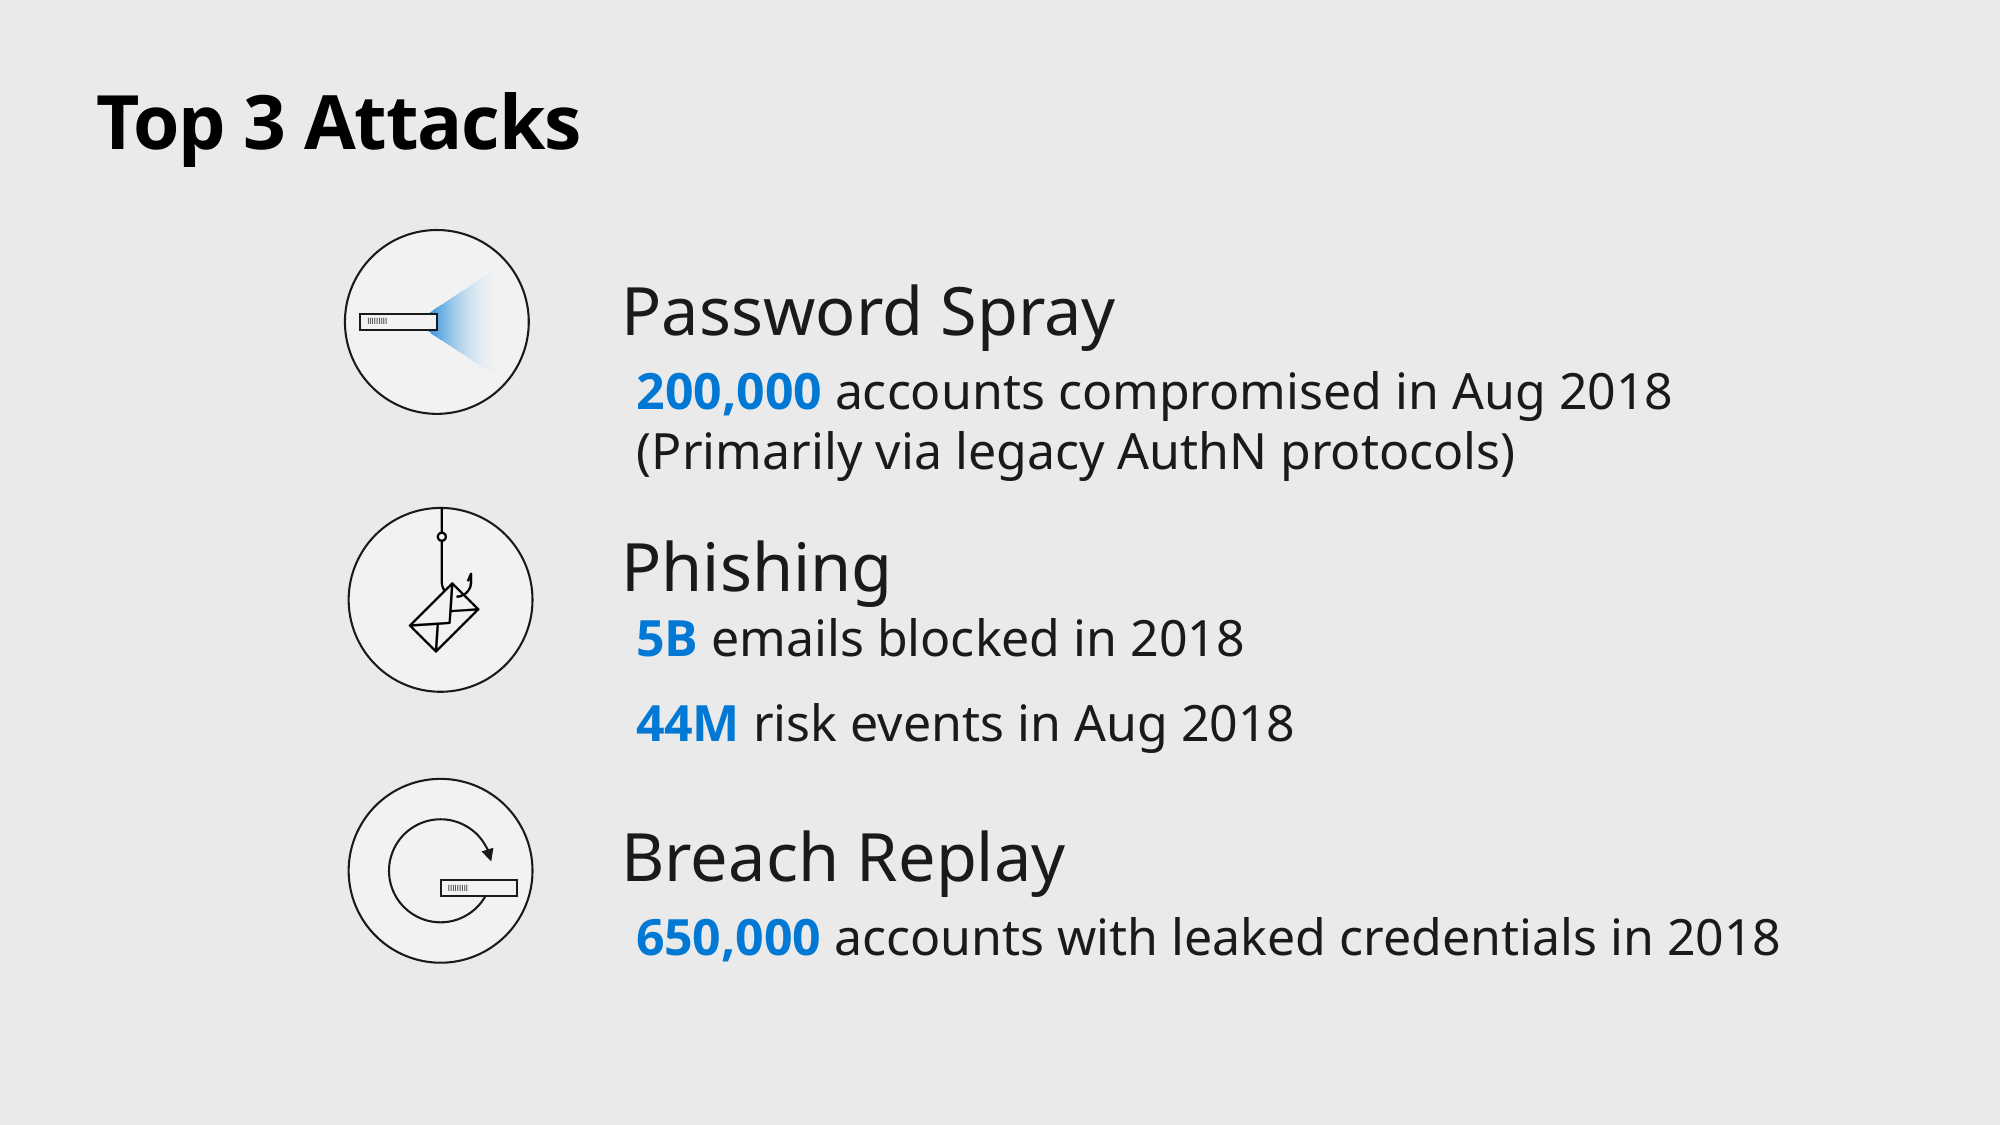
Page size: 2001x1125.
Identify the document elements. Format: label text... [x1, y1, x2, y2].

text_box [348, 500, 533, 692]
text_box 5B emails blocked in 2018 44M risk events in Aug 2018 [636, 606, 2000, 752]
title Top 3 Attacks [96, 75, 1904, 263]
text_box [344, 229, 529, 415]
text_box Phishing [547, 524, 1769, 616]
text_box Password Spray [547, 268, 1769, 360]
text_box Breach Replay [547, 815, 1769, 906]
text_box 650,000 accounts with leaked credentials in 2018 [636, 905, 2000, 966]
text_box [348, 778, 533, 963]
text_box 200,000 accounts compromised in Aug 2018 (Primarily via legacy AuthN protocols) [636, 359, 2000, 480]
